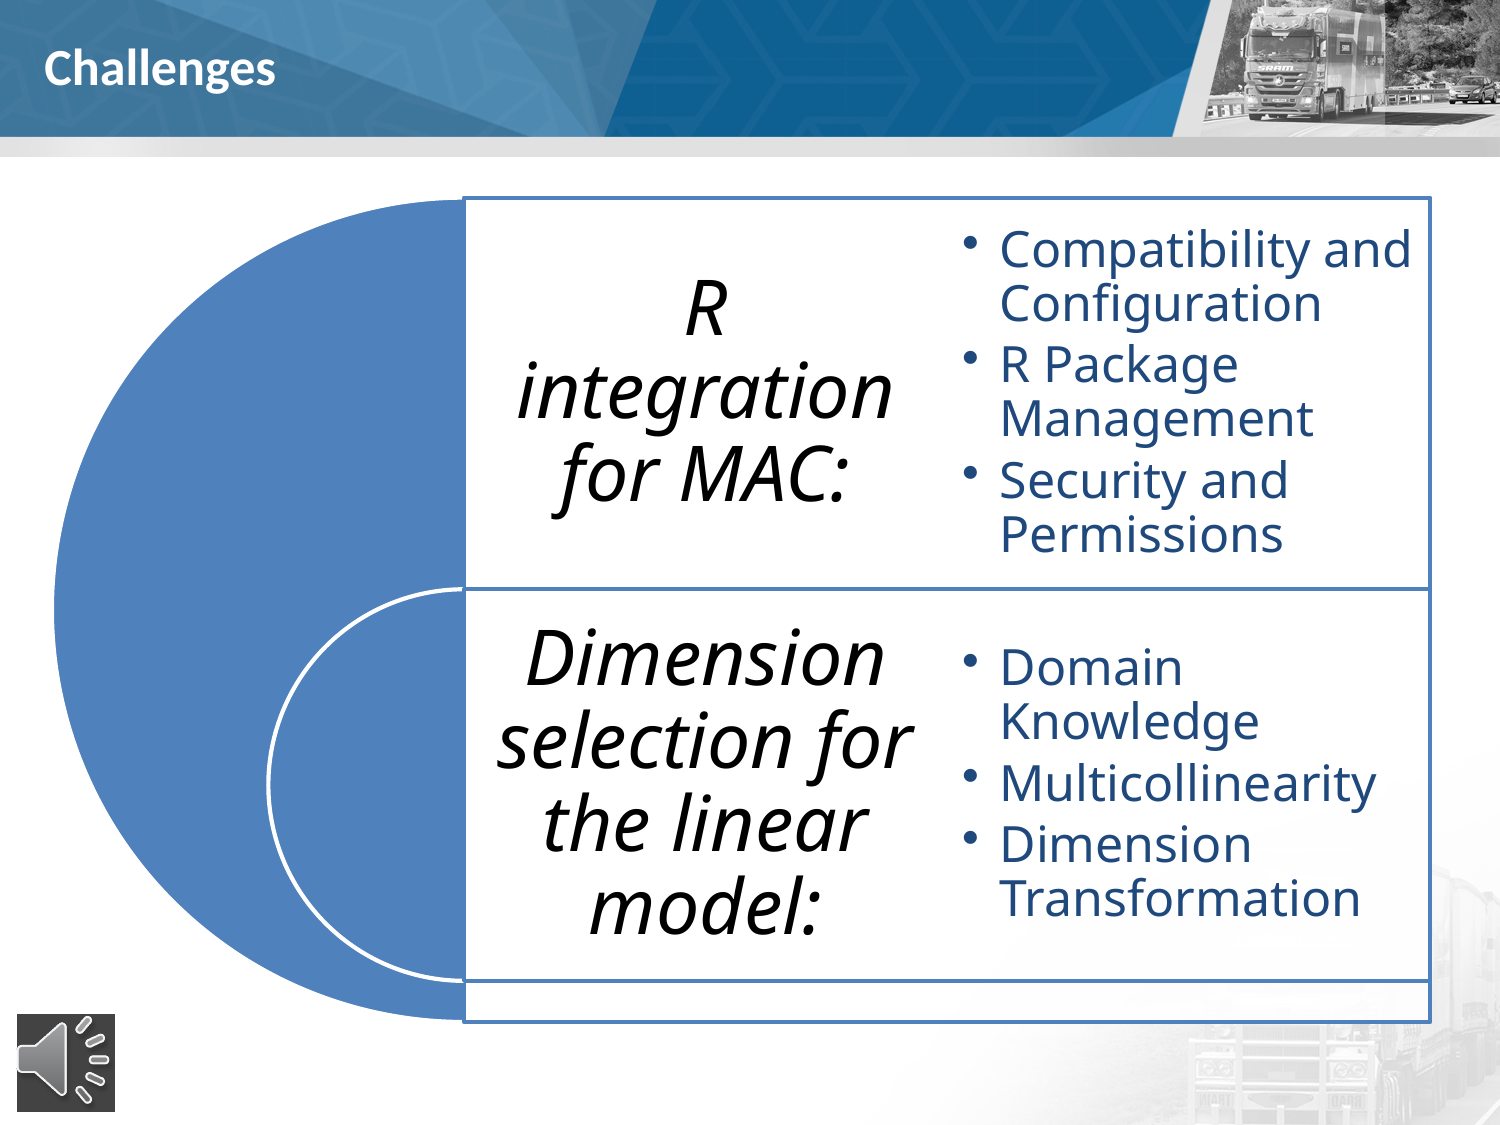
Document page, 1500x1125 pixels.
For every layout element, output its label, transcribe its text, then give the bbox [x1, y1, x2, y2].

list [51, 197, 1431, 1023]
title Challenges [29, 0, 1287, 130]
picture [0, 0, 1500, 1125]
